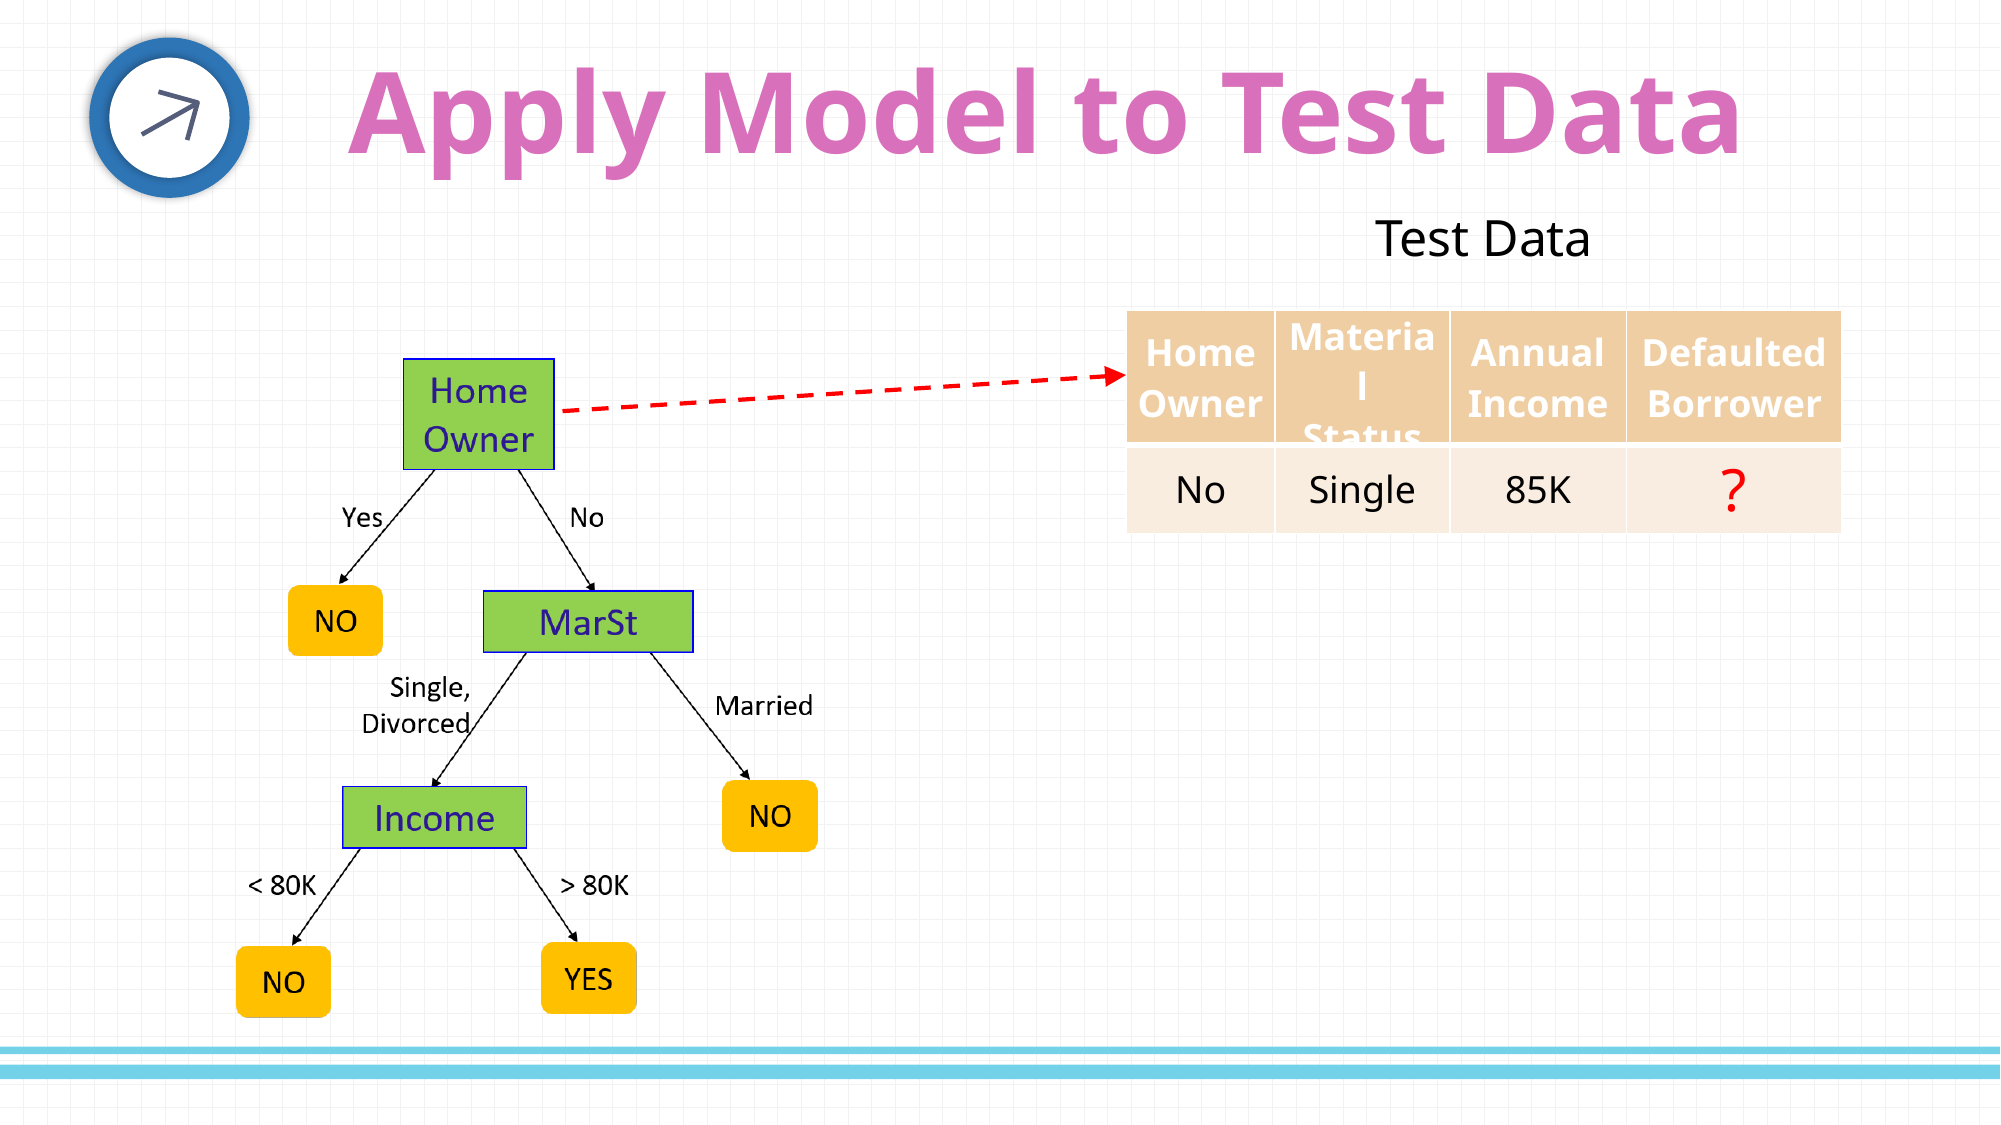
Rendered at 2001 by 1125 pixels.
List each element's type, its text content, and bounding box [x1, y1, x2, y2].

picture [229, 352, 832, 1022]
table_header Defaulted Borrower [1627, 311, 1841, 442]
table_header Material Status [1276, 311, 1449, 442]
table_header Home Owner [1127, 311, 1274, 442]
table_cell No [1127, 448, 1274, 533]
table_cell Single [1276, 448, 1449, 533]
table_cell ? [1627, 448, 1841, 533]
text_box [89, 37, 250, 198]
list Apply Model to Test Data [250, 54, 1910, 162]
text_box Test Data [1157, 199, 1811, 274]
table_header Annual Income [1451, 311, 1626, 442]
table_cell 85K [1451, 448, 1626, 533]
text_box [1100, 366, 1127, 387]
